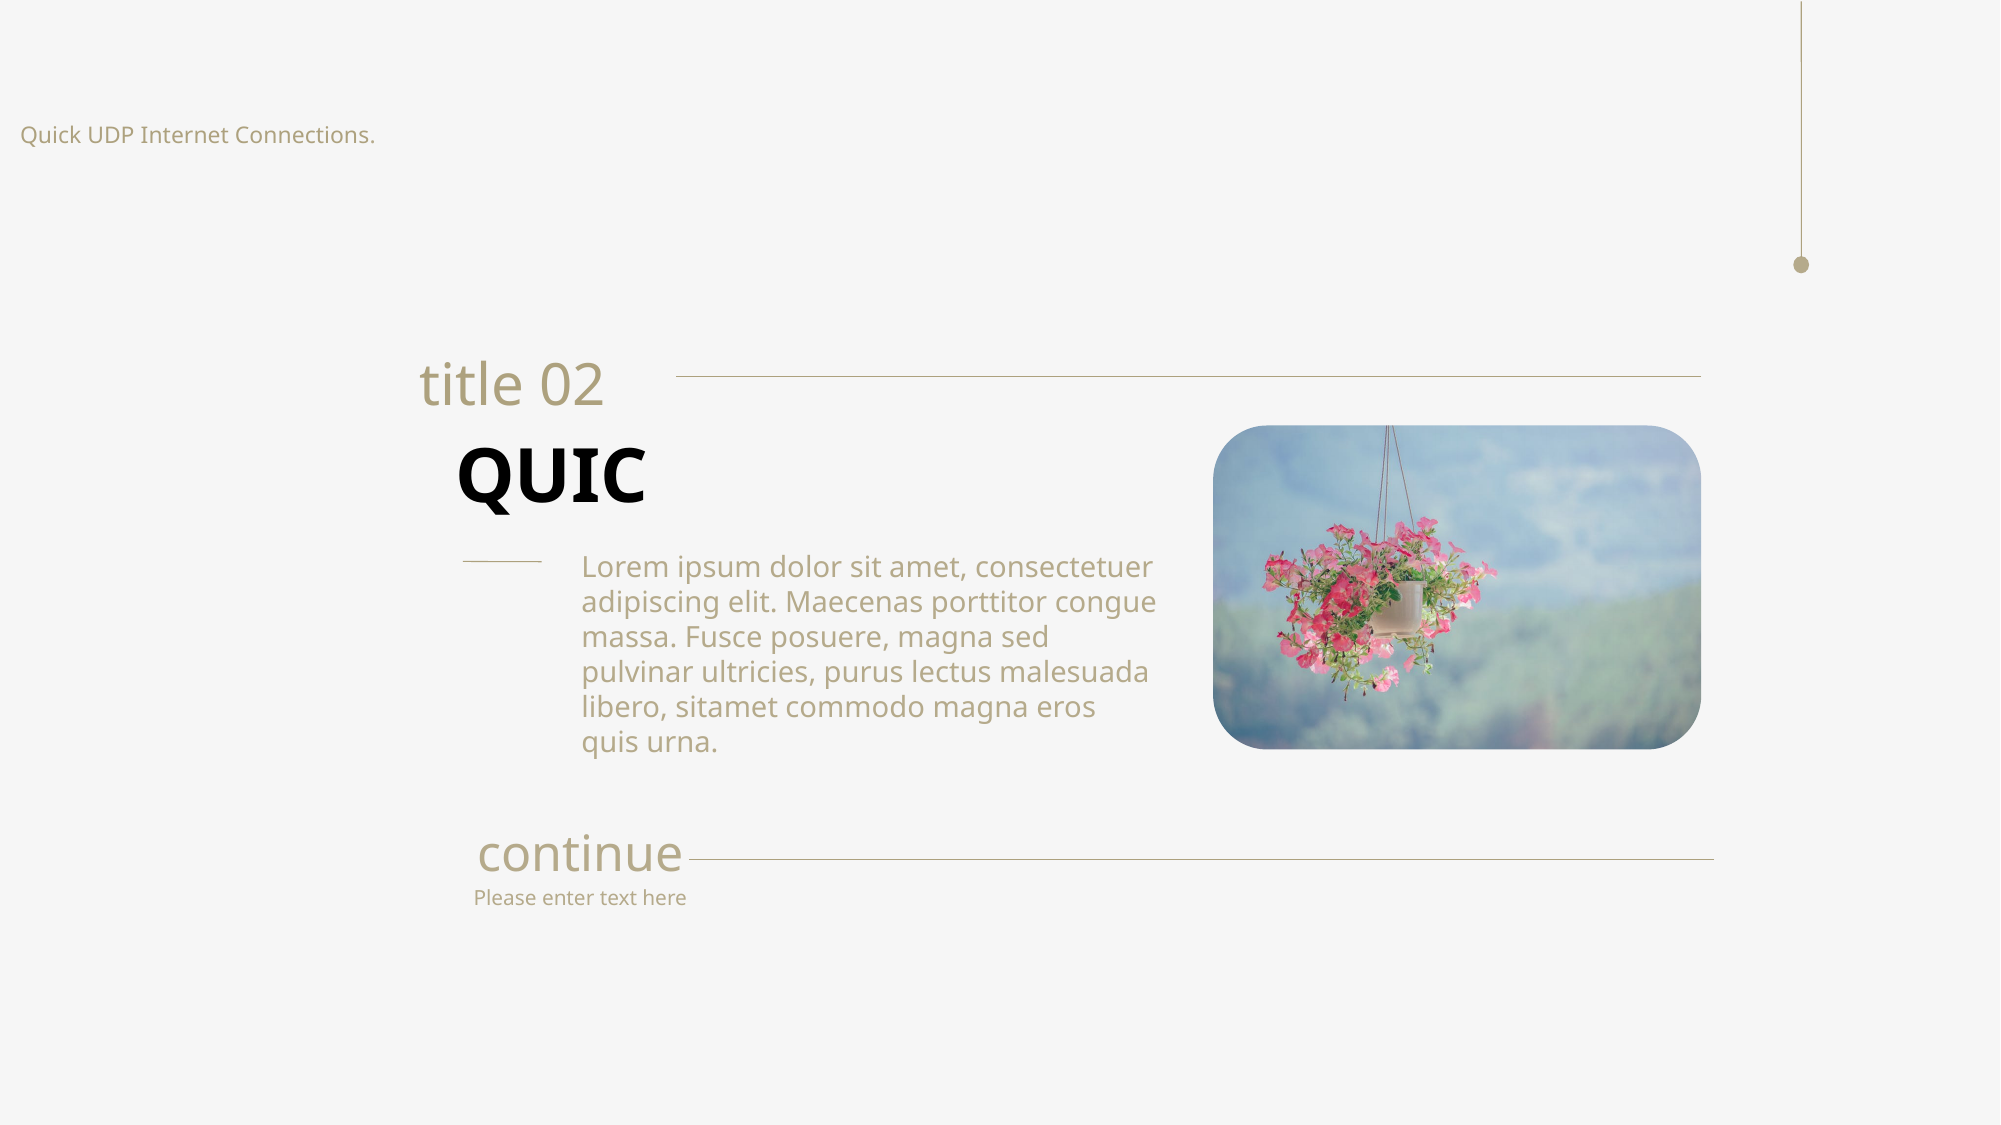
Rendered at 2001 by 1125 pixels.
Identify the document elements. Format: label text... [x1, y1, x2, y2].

text_box Lorem ipsum dolor sit amet, consectetuer adipiscing elit. Maecenas porttitor congue massa. Fusce posuere, magna sed pulvinar ultricies, purus lectus malesuada libero, sitamet commodo magna eros quis urna. [566, 541, 1175, 766]
text_box QUIC [440, 420, 664, 525]
text_box Please enter text here [458, 876, 702, 917]
picture [1213, 425, 1702, 750]
text_box [1793, 256, 1810, 274]
text_box continue [462, 814, 757, 959]
text_box title 02 [405, 340, 699, 425]
text_box Quick UDP Internet Connections. [5, 112, 1380, 156]
